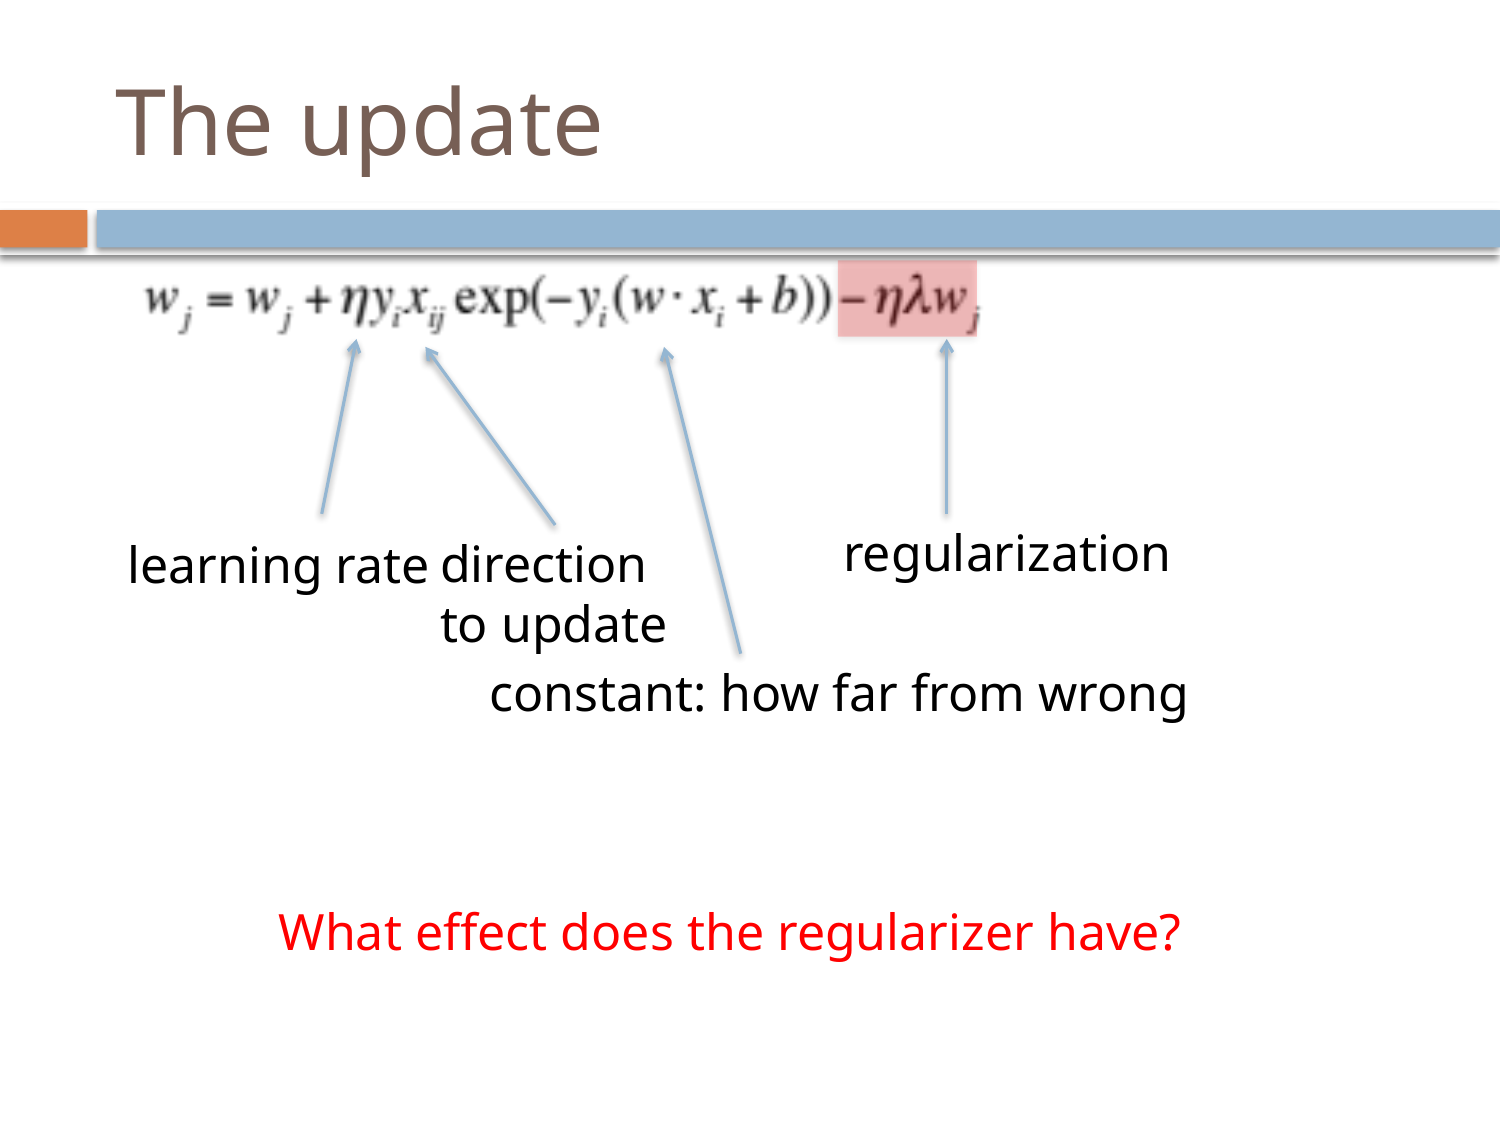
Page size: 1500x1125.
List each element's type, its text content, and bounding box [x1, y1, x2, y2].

text_box direction to update [425, 524, 657, 660]
text_box constant: how far from wrong [474, 653, 1205, 729]
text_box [137, 262, 987, 340]
text_box regularization [828, 513, 1187, 589]
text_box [663, 346, 741, 654]
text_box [321, 338, 357, 515]
text_box learning rate [112, 526, 445, 602]
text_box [425, 346, 556, 526]
text_box What effect does the regularizer have? [263, 893, 1197, 969]
title The update [100, 37, 1438, 200]
